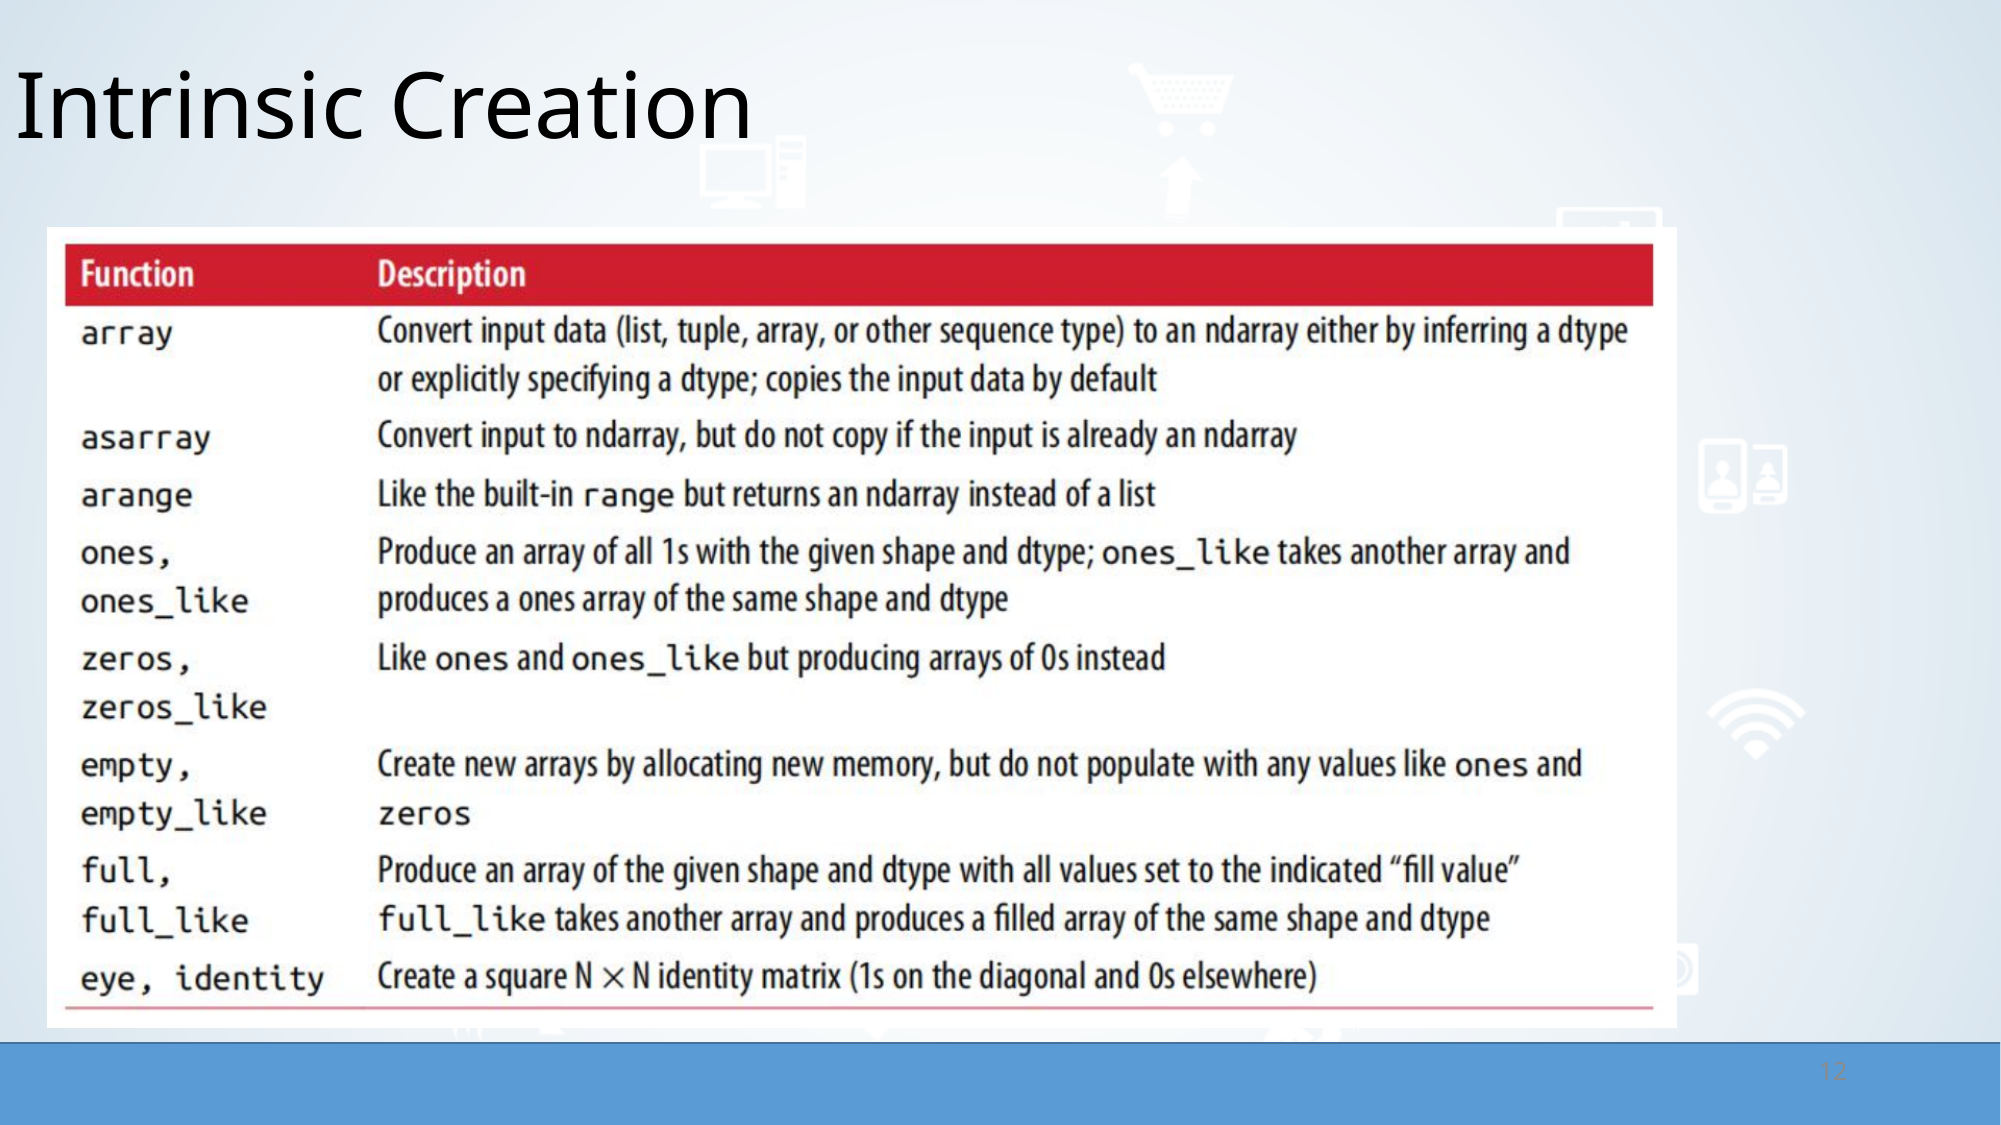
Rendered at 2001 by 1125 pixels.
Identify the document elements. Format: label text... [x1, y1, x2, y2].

title ﻿Intrinsic Creation [0, 0, 1725, 218]
slide_number 12 [1412, 1042, 1863, 1103]
picture [47, 227, 1678, 1028]
